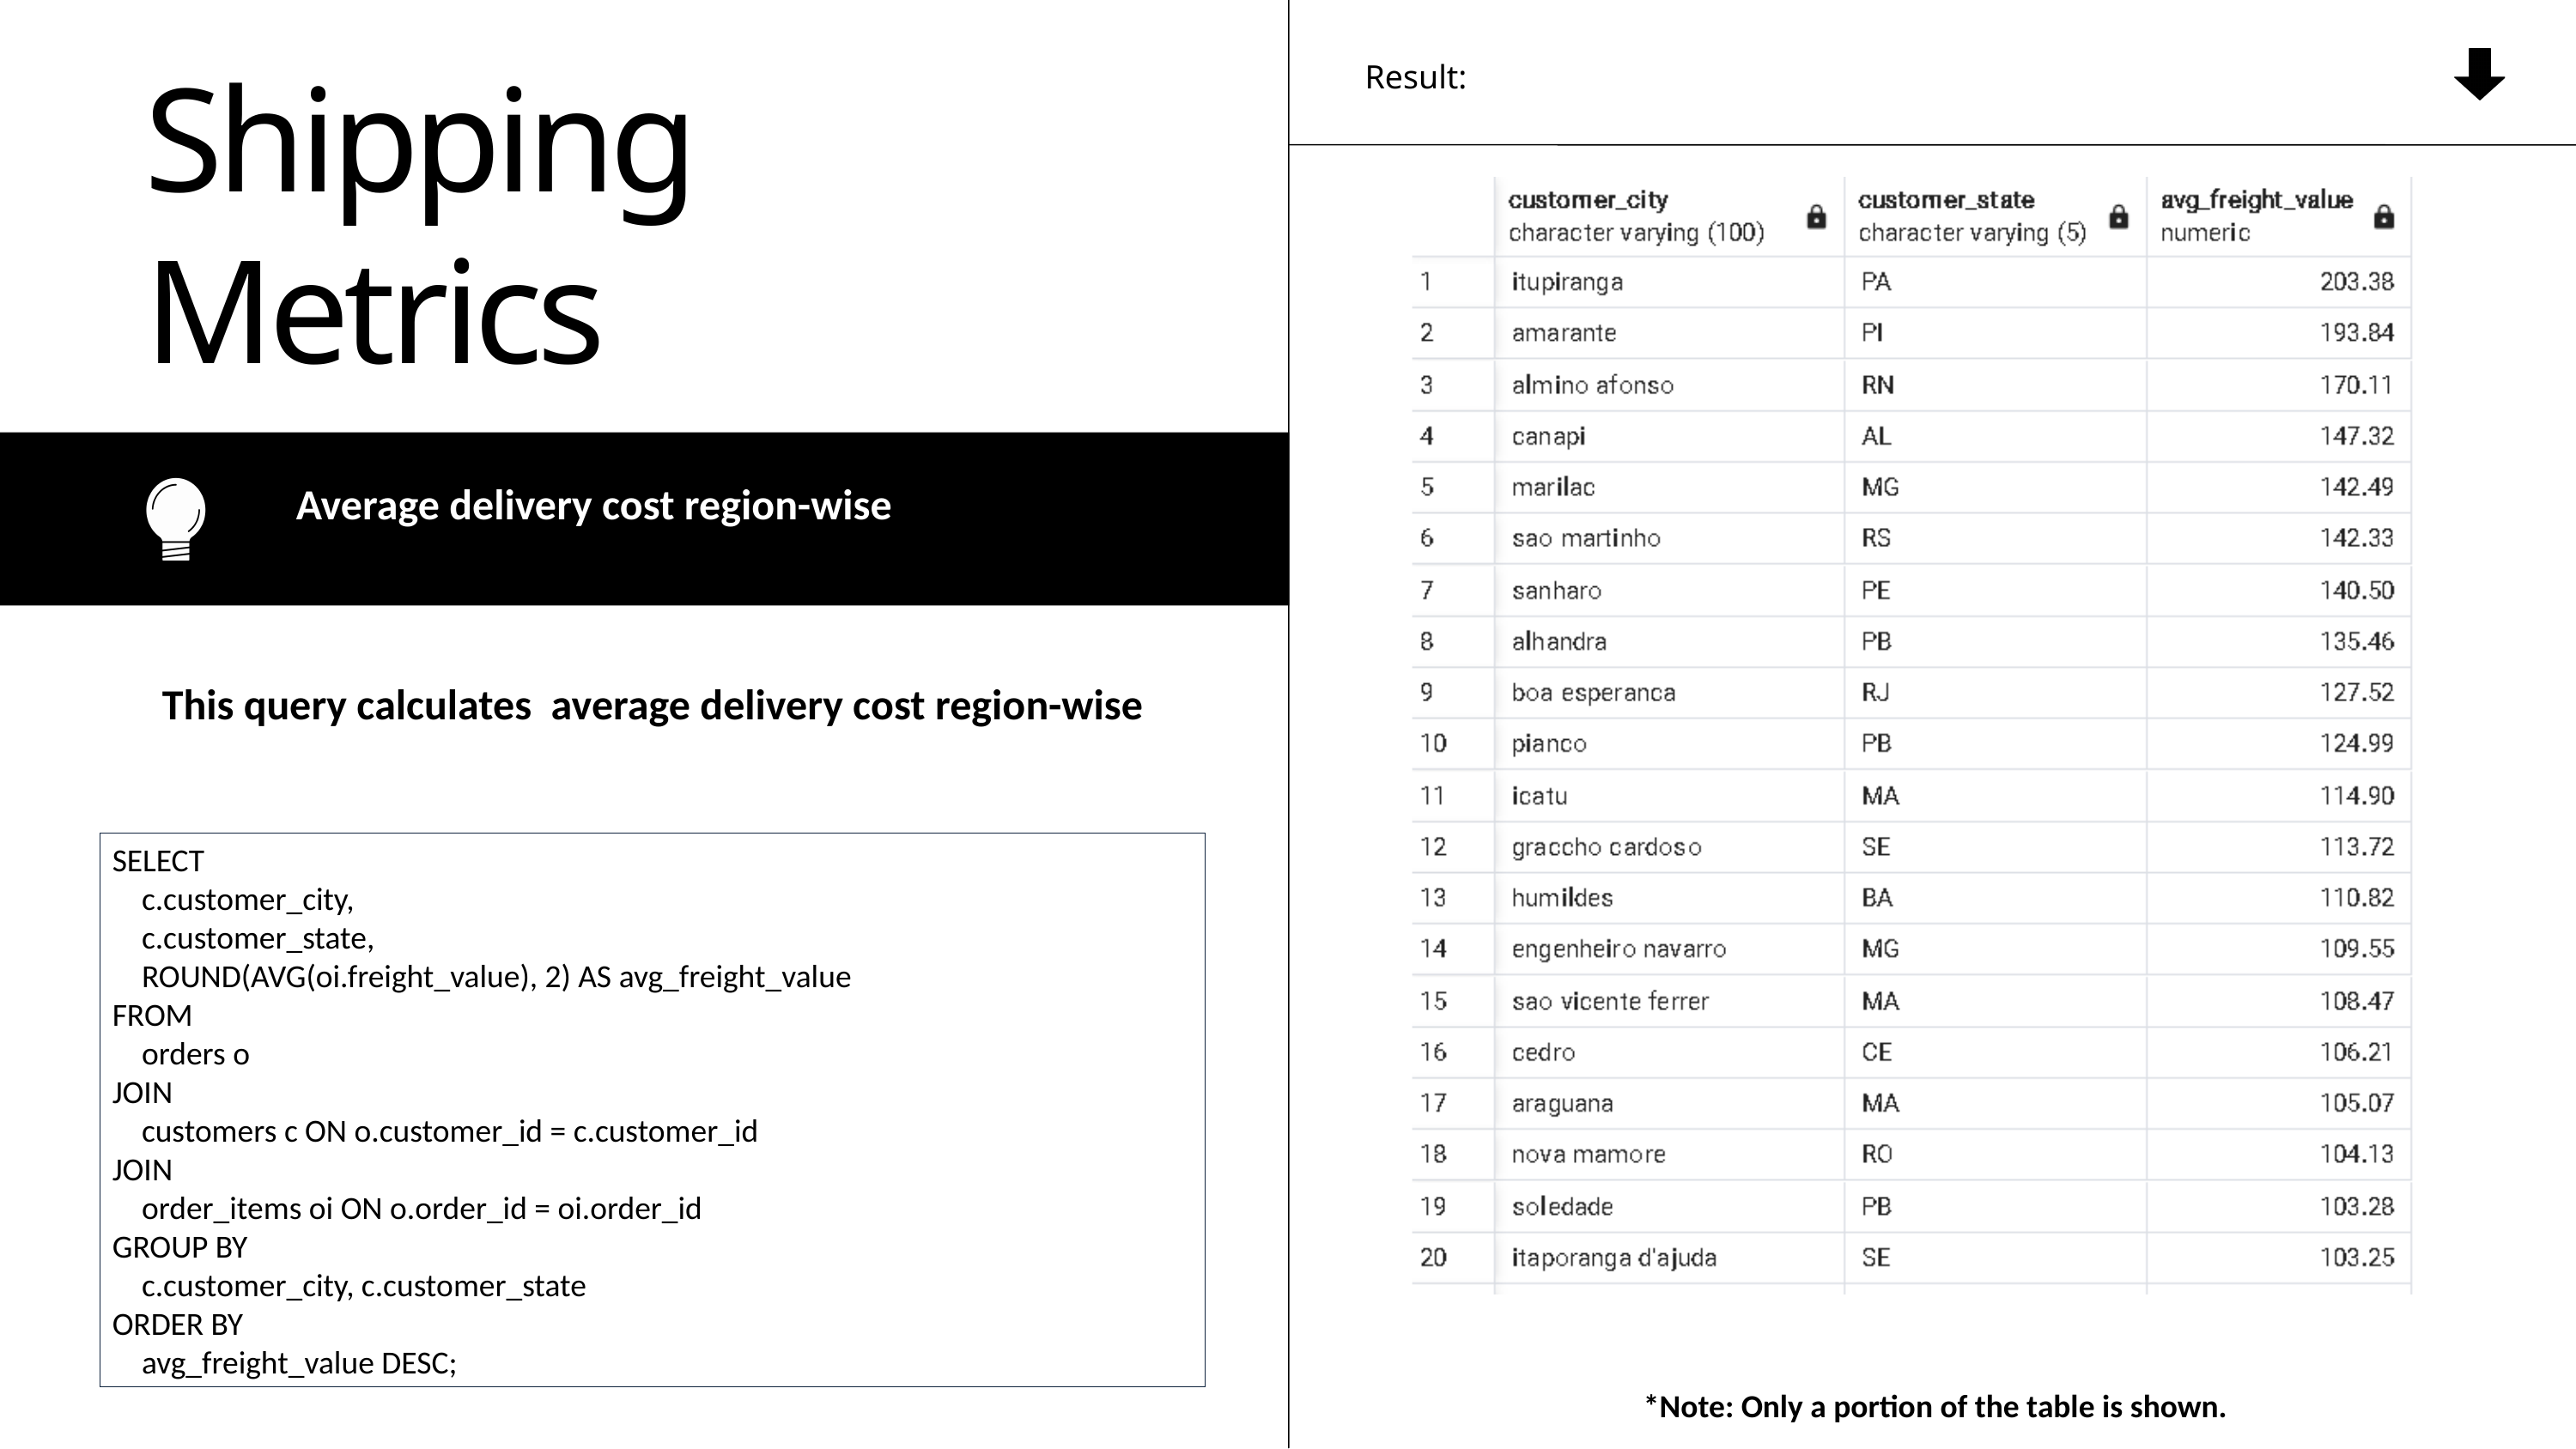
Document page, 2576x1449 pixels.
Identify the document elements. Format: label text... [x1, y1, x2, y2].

text_box Shipping Metrics [144, 48, 1150, 393]
text_box [2454, 48, 2506, 100]
picture [1412, 177, 2452, 1294]
text_box SELECT c.customer_city, c.customer_state, ROUND(AVG(oi.freight_value), 2) AS avg_freight_value FROM orders o JOIN customers c ON o.customer_id = c.customer_id JOIN order_items oi ON o.order_id = oi.order_id GROUP BY c.customer_city, c.customer_state ORDER BY avg_freight_value DESC; [100, 833, 1206, 1387]
text_box This query calculates average delivery cost region-wise [118, 670, 1188, 735]
text_box *Note: Only a portion of the table is shown. [1455, 1379, 2415, 1430]
text_box Result: [1364, 50, 1807, 95]
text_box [0, 432, 1290, 606]
